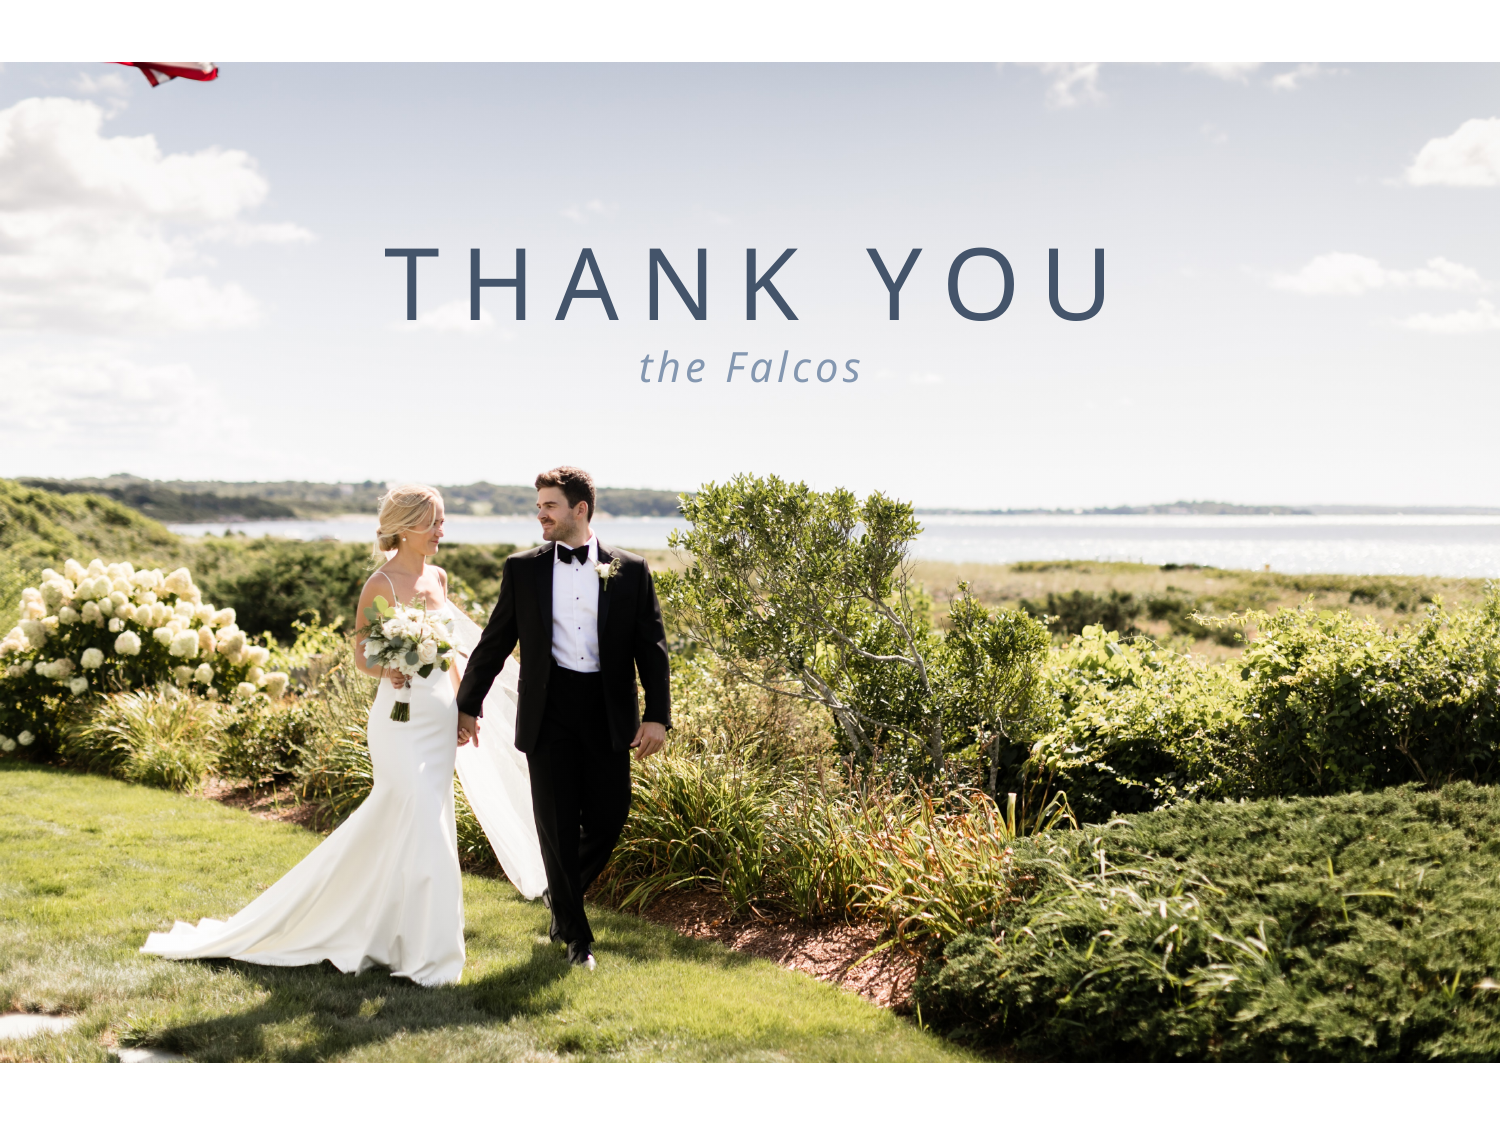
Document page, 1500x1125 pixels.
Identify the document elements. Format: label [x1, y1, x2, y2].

text_box [0, 62, 1500, 1063]
